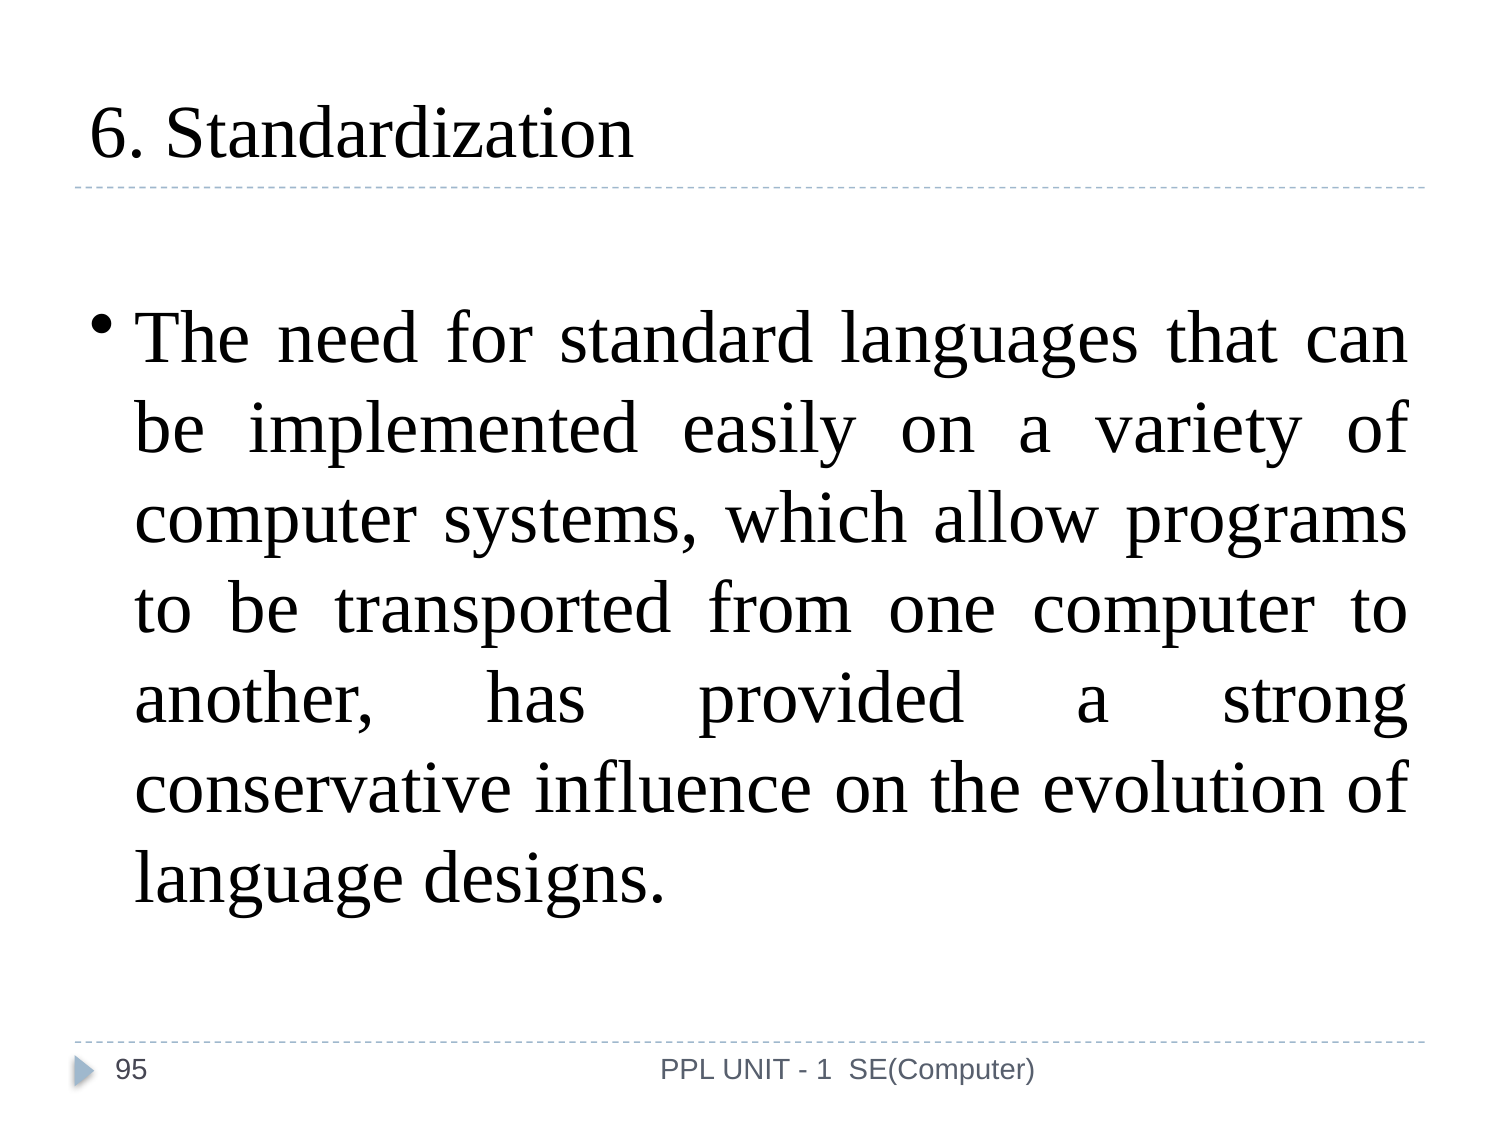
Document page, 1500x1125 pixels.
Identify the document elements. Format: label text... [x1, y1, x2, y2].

slide_number 95 [100, 1042, 426, 1103]
footer PPL UNIT - 1 SE(Computer) [475, 1042, 1051, 1103]
list 6. Standardization The need for standard languages that can be implemented easily on a variety of computer systems, which allow programs to be transported from one computer to another, has provided a strong conservative influence on the evolution of language designs. [75, 75, 1425, 1005]
